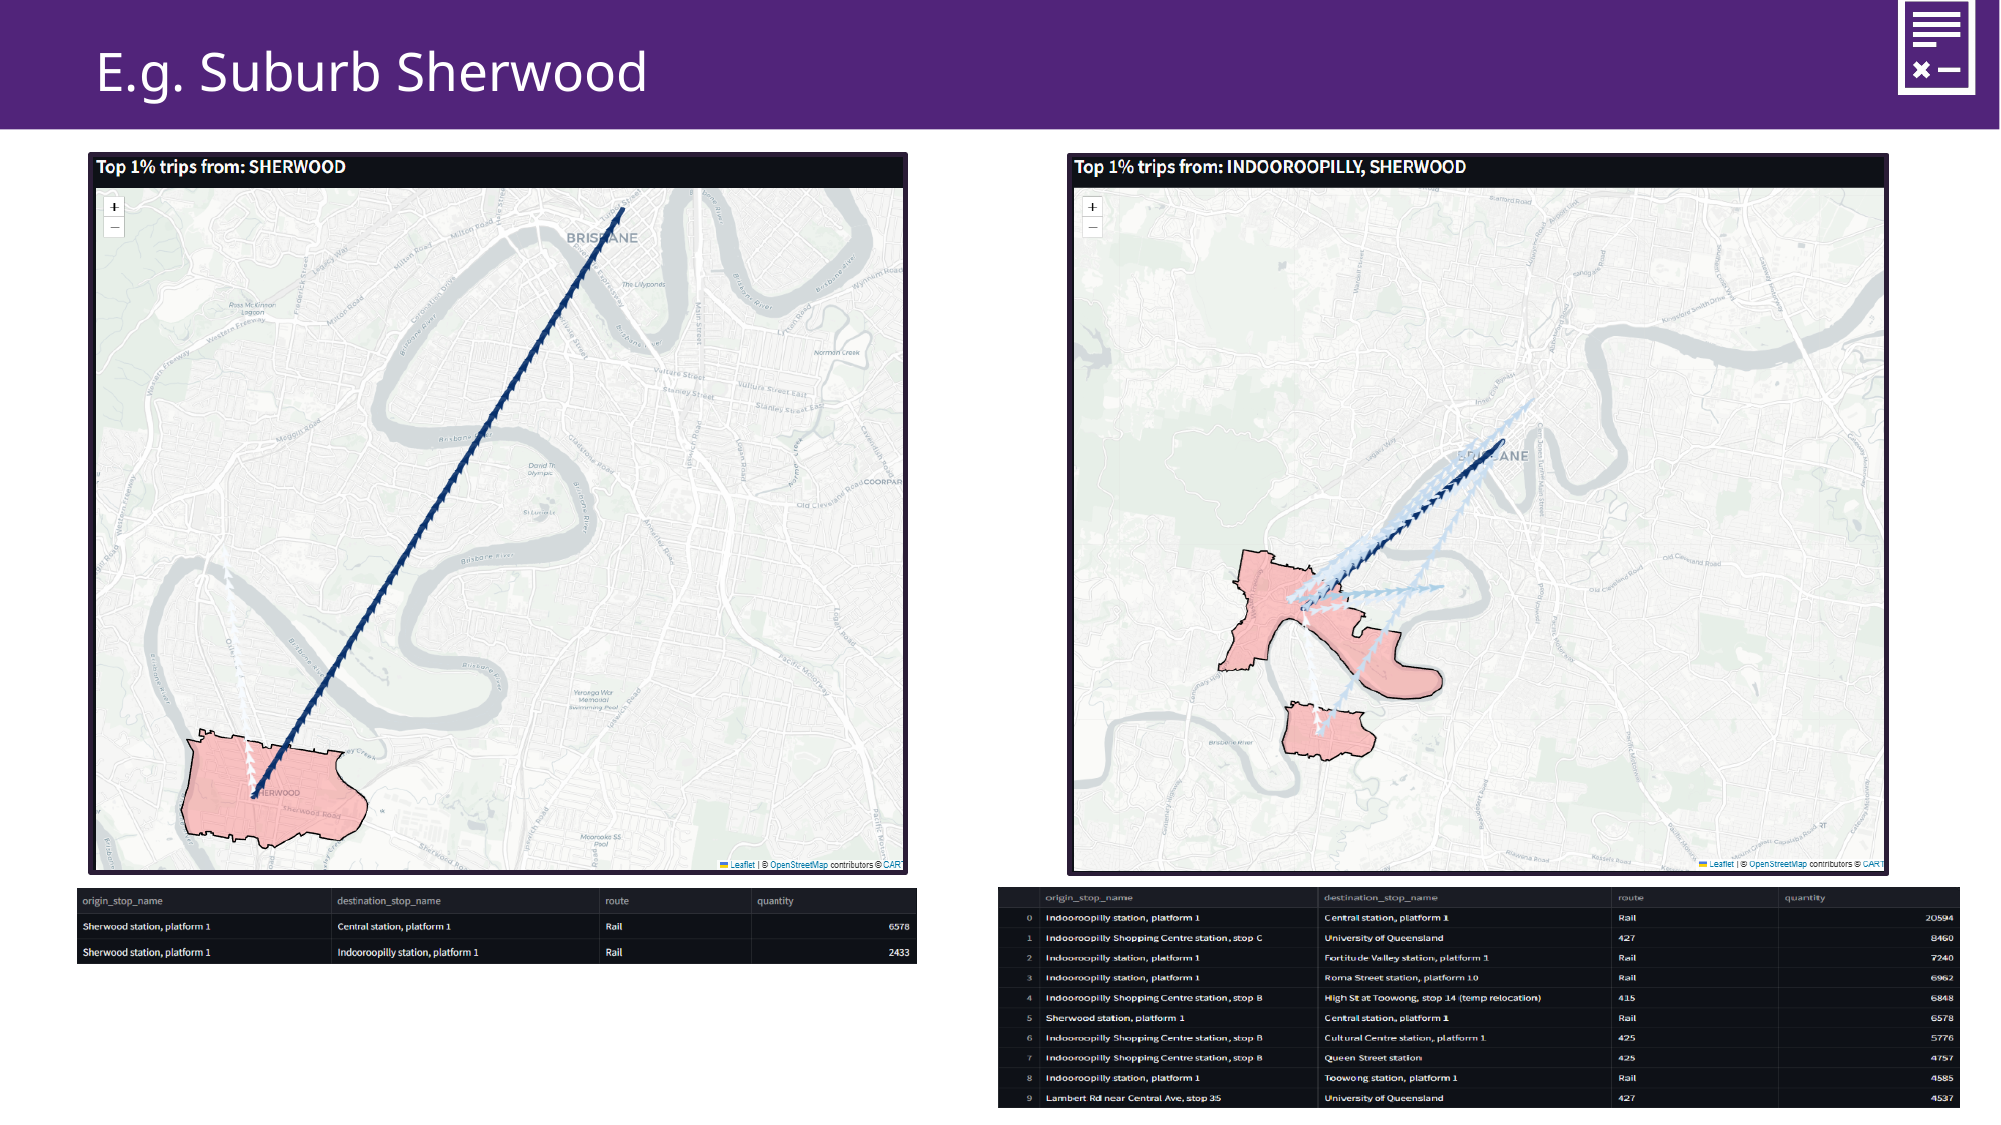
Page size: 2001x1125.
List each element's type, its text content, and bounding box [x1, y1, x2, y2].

title E.g. Suburb Sherwood [80, 37, 892, 112]
picture [997, 887, 1960, 1109]
picture [1071, 156, 1885, 873]
picture [77, 887, 917, 964]
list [92, 156, 904, 871]
picture [1875, 0, 1997, 105]
text_box [0, 0, 2000, 131]
